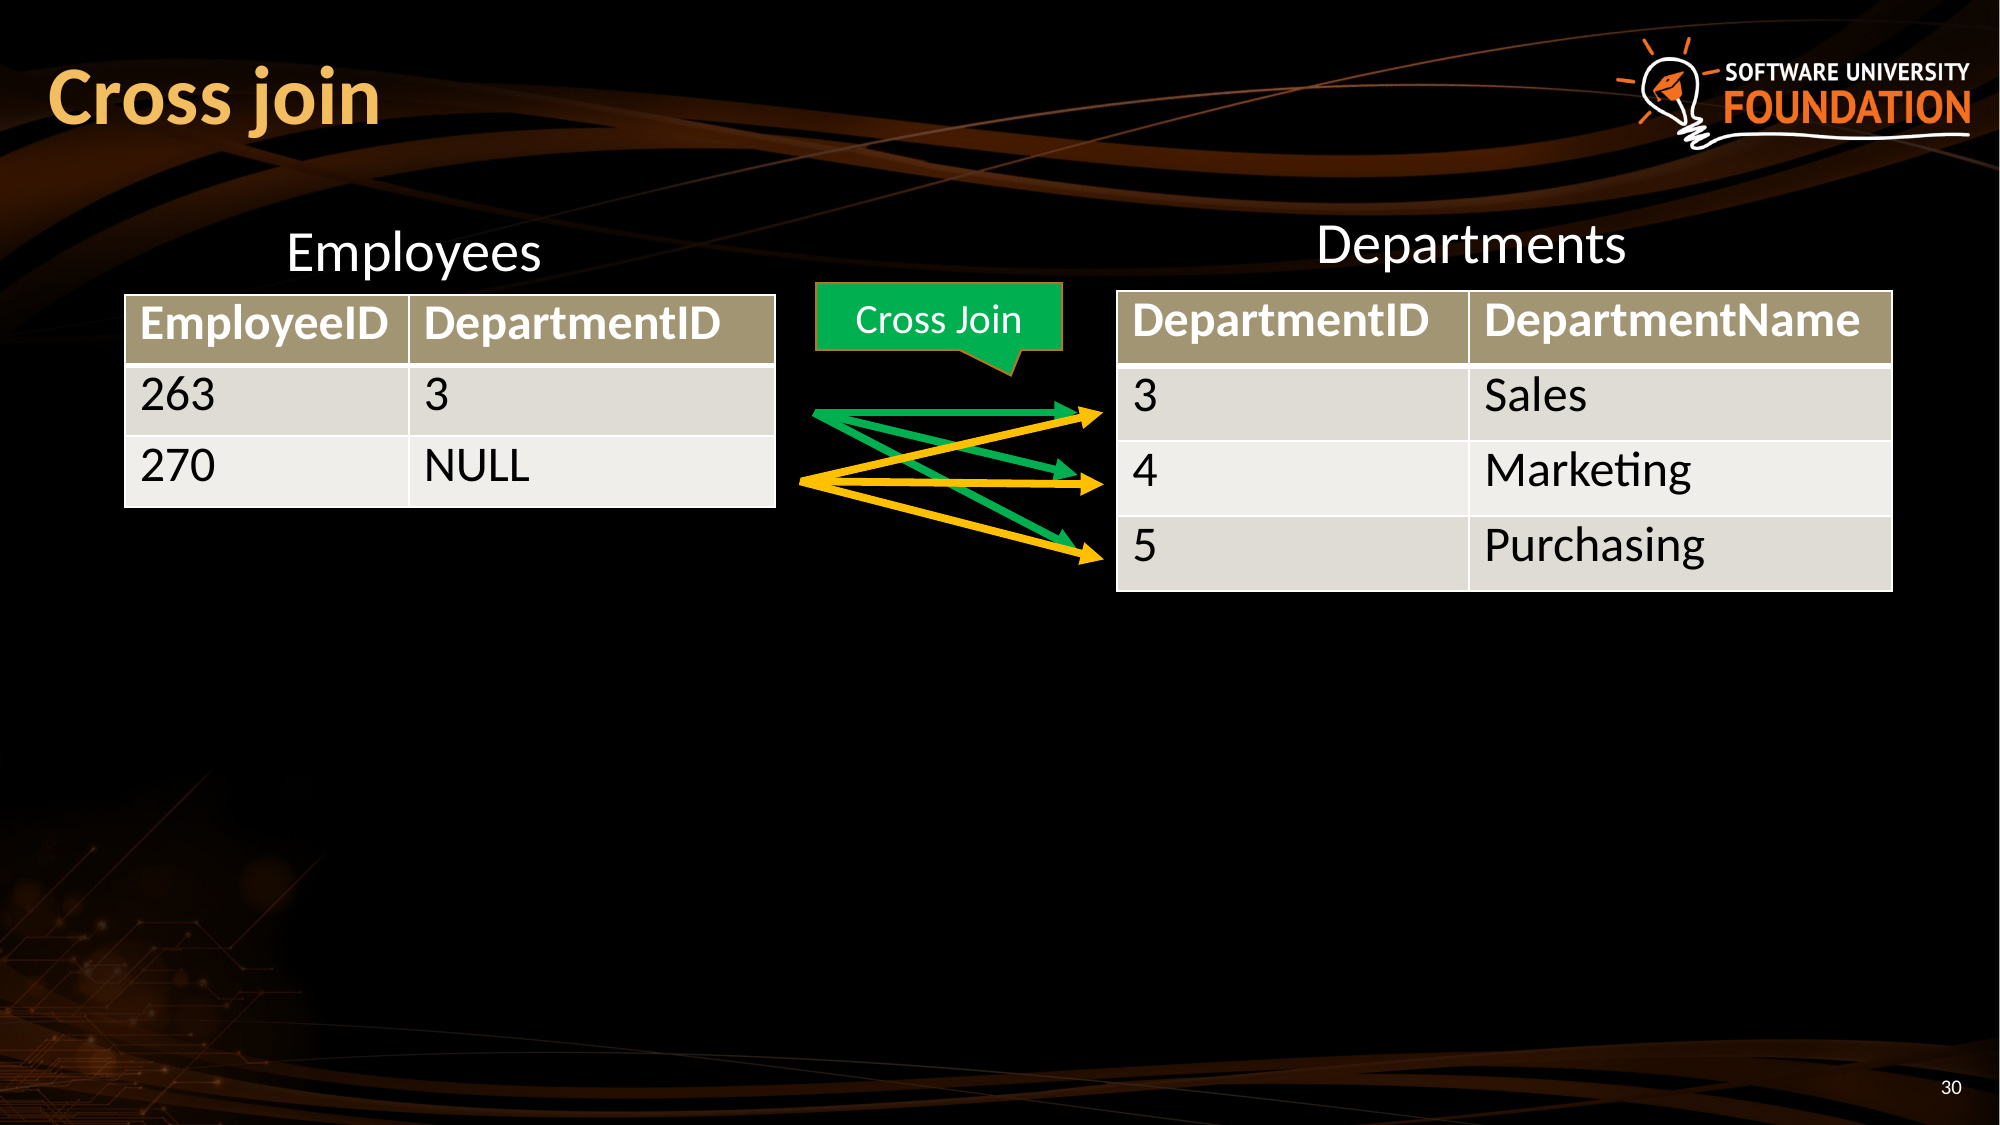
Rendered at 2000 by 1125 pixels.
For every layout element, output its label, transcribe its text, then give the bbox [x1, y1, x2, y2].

picture [0, 0, 2000, 1125]
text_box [799, 481, 1104, 560]
title Cross join [30, 6, 1602, 189]
table_cell 3 [1118, 369, 1468, 440]
table_cell NULL [410, 437, 774, 506]
table_header EmployeeID [126, 296, 408, 363]
table_cell Sales [1470, 369, 1891, 440]
table_cell 3 [410, 368, 774, 435]
table_cell 270 [126, 437, 408, 506]
table_header DepartmentID [1118, 292, 1468, 363]
table_header DepartmentName [1470, 292, 1891, 363]
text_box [802, 412, 1104, 481]
table_header DepartmentID [410, 296, 774, 363]
table_cell Marketing [1470, 442, 1891, 515]
table_cell 5 [1118, 517, 1468, 590]
table_cell Purchasing [1470, 517, 1891, 590]
table_cell 263 [126, 368, 408, 435]
slide_number 30 [1897, 1070, 1968, 1103]
text_box Departments [1301, 197, 1643, 283]
table_cell 4 [1118, 442, 1468, 515]
text_box Employees [271, 205, 557, 290]
text_box Cross Join [815, 282, 1064, 377]
